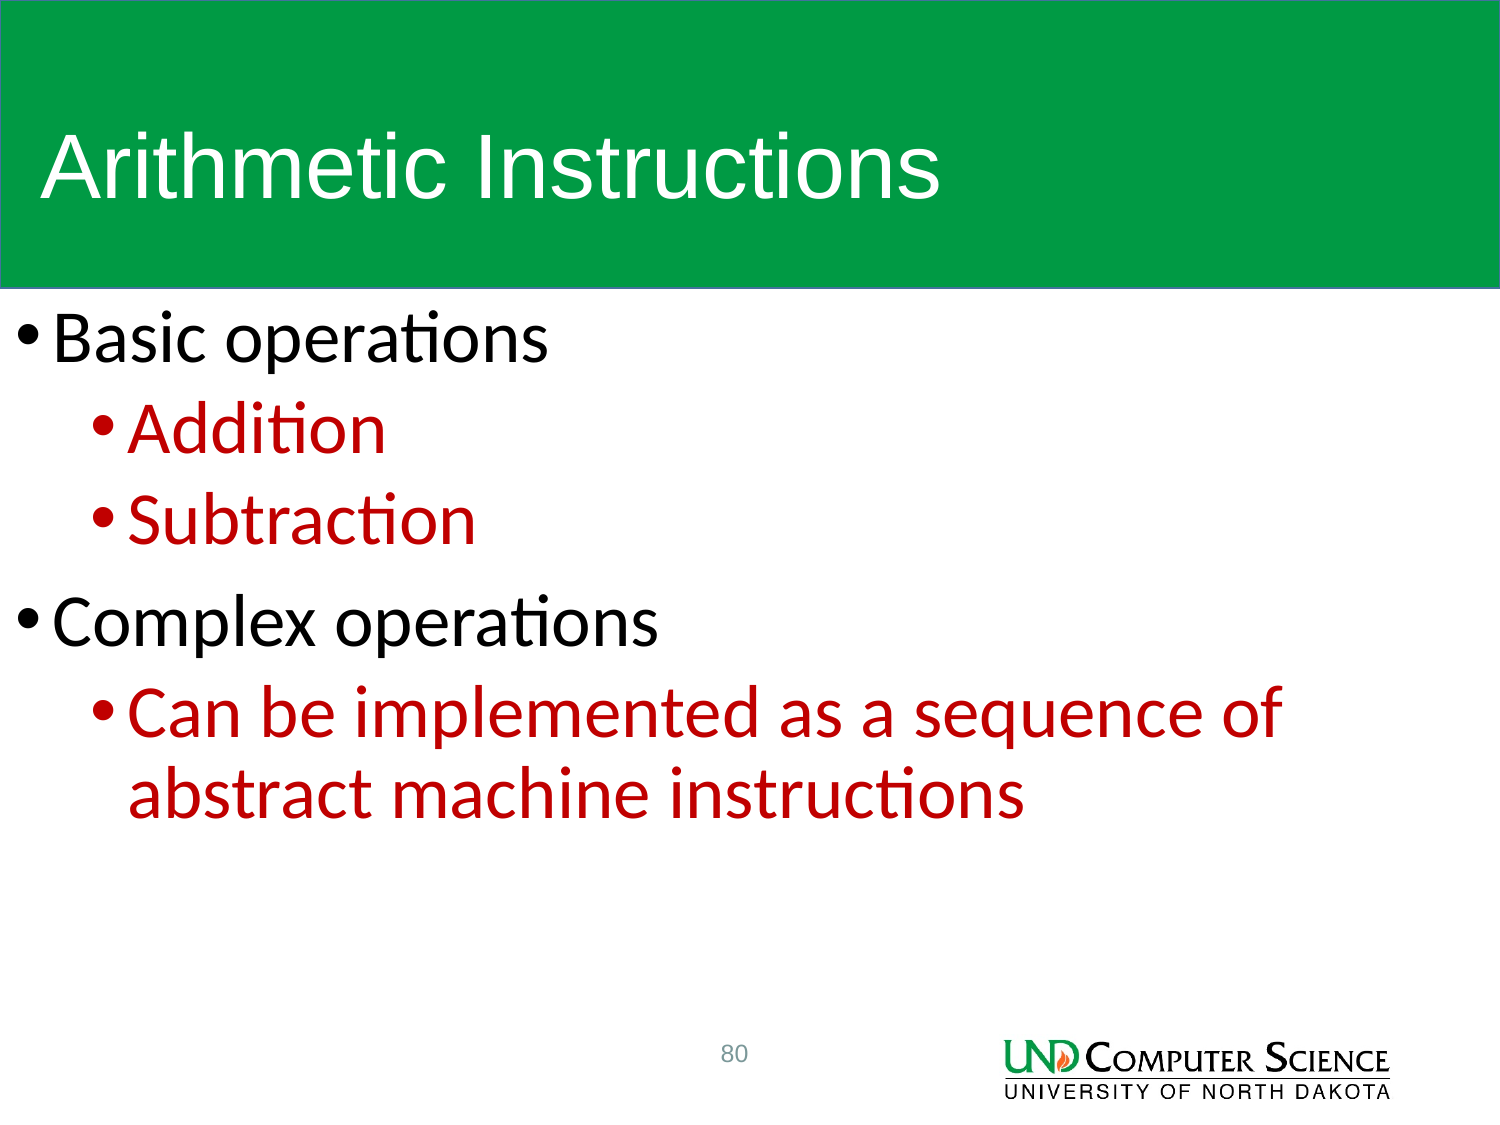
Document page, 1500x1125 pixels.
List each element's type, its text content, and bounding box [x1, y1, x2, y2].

slide_number 80 [705, 1040, 781, 1089]
list Basic operations Addition Subtraction Complex operations Can be implemented as a sequence of abstract machine instructions [0, 289, 1487, 1040]
picture [999, 1040, 1397, 1104]
title Arithmetic Instructions [25, 59, 1320, 278]
